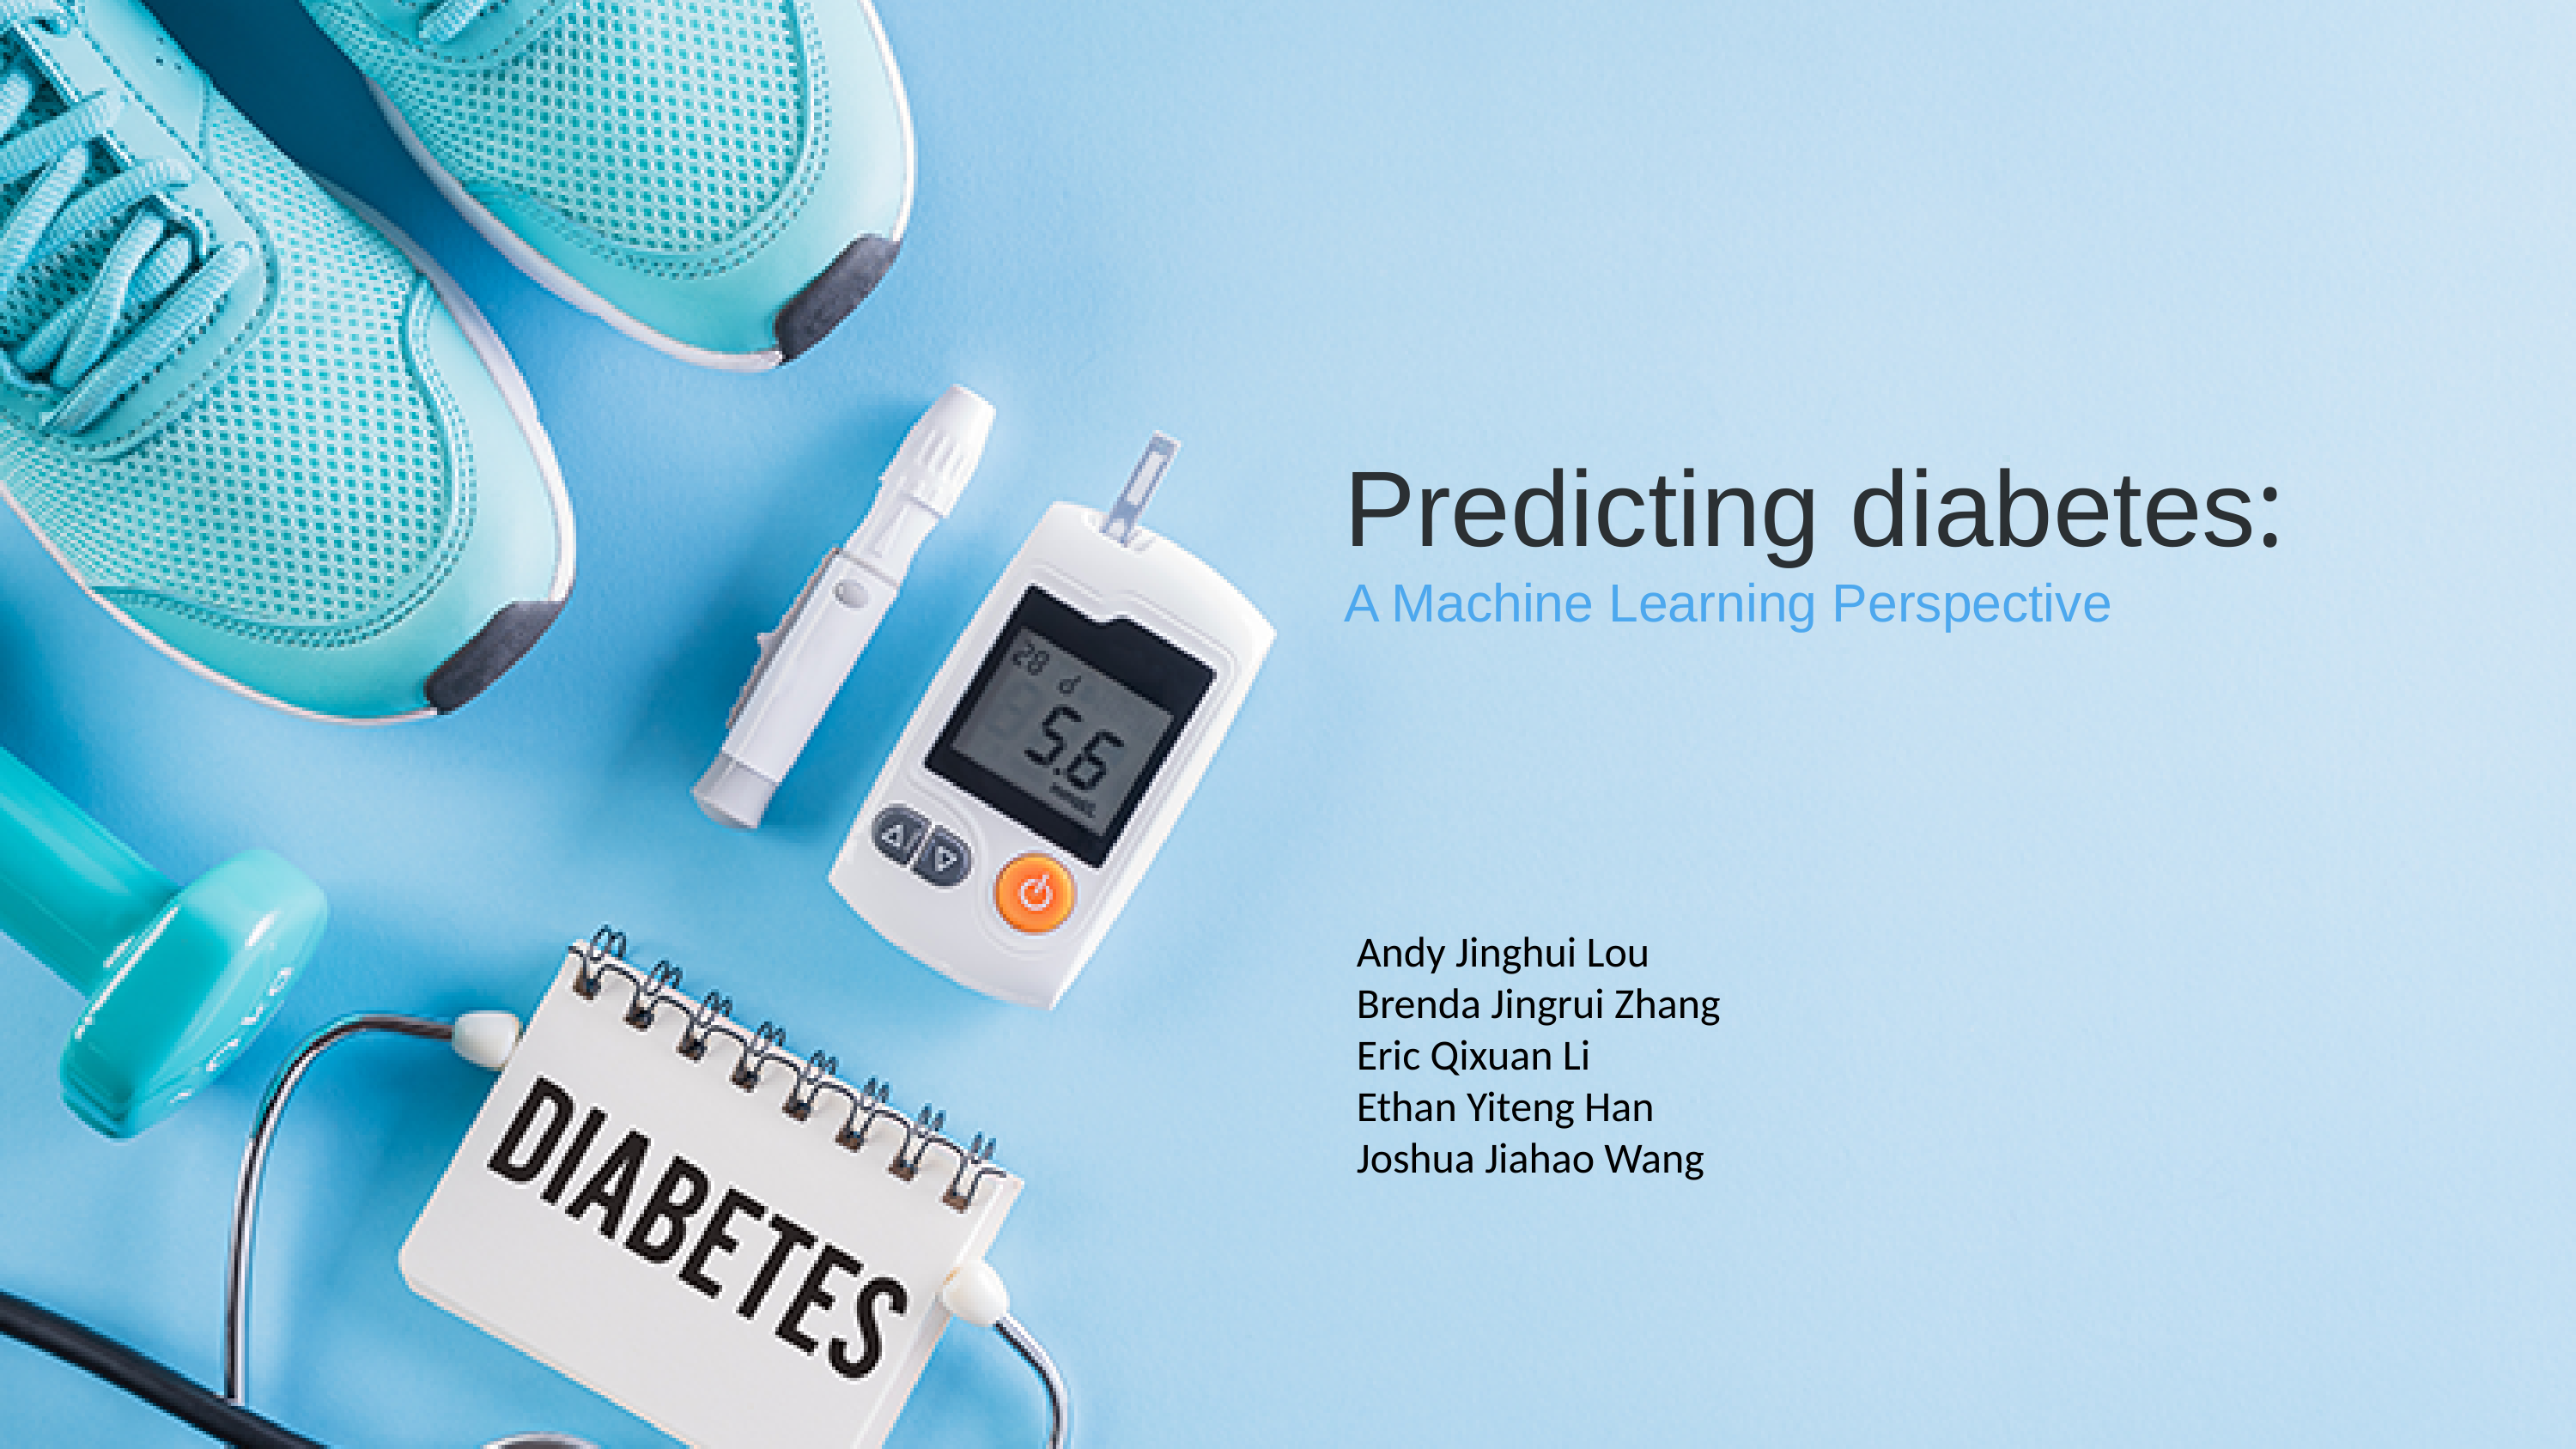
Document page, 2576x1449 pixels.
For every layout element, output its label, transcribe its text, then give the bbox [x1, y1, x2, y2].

text_box Predicting diabetes: A Machine Learning Perspective [1343, 439, 2351, 633]
text_box [0, 0, 2576, 1449]
text_box Andy Jinghui Lou Brenda Jingrui Zhang Eric Qixuan Li Ethan Yiteng Han Joshua Jiahao Wang [1343, 917, 2009, 1188]
